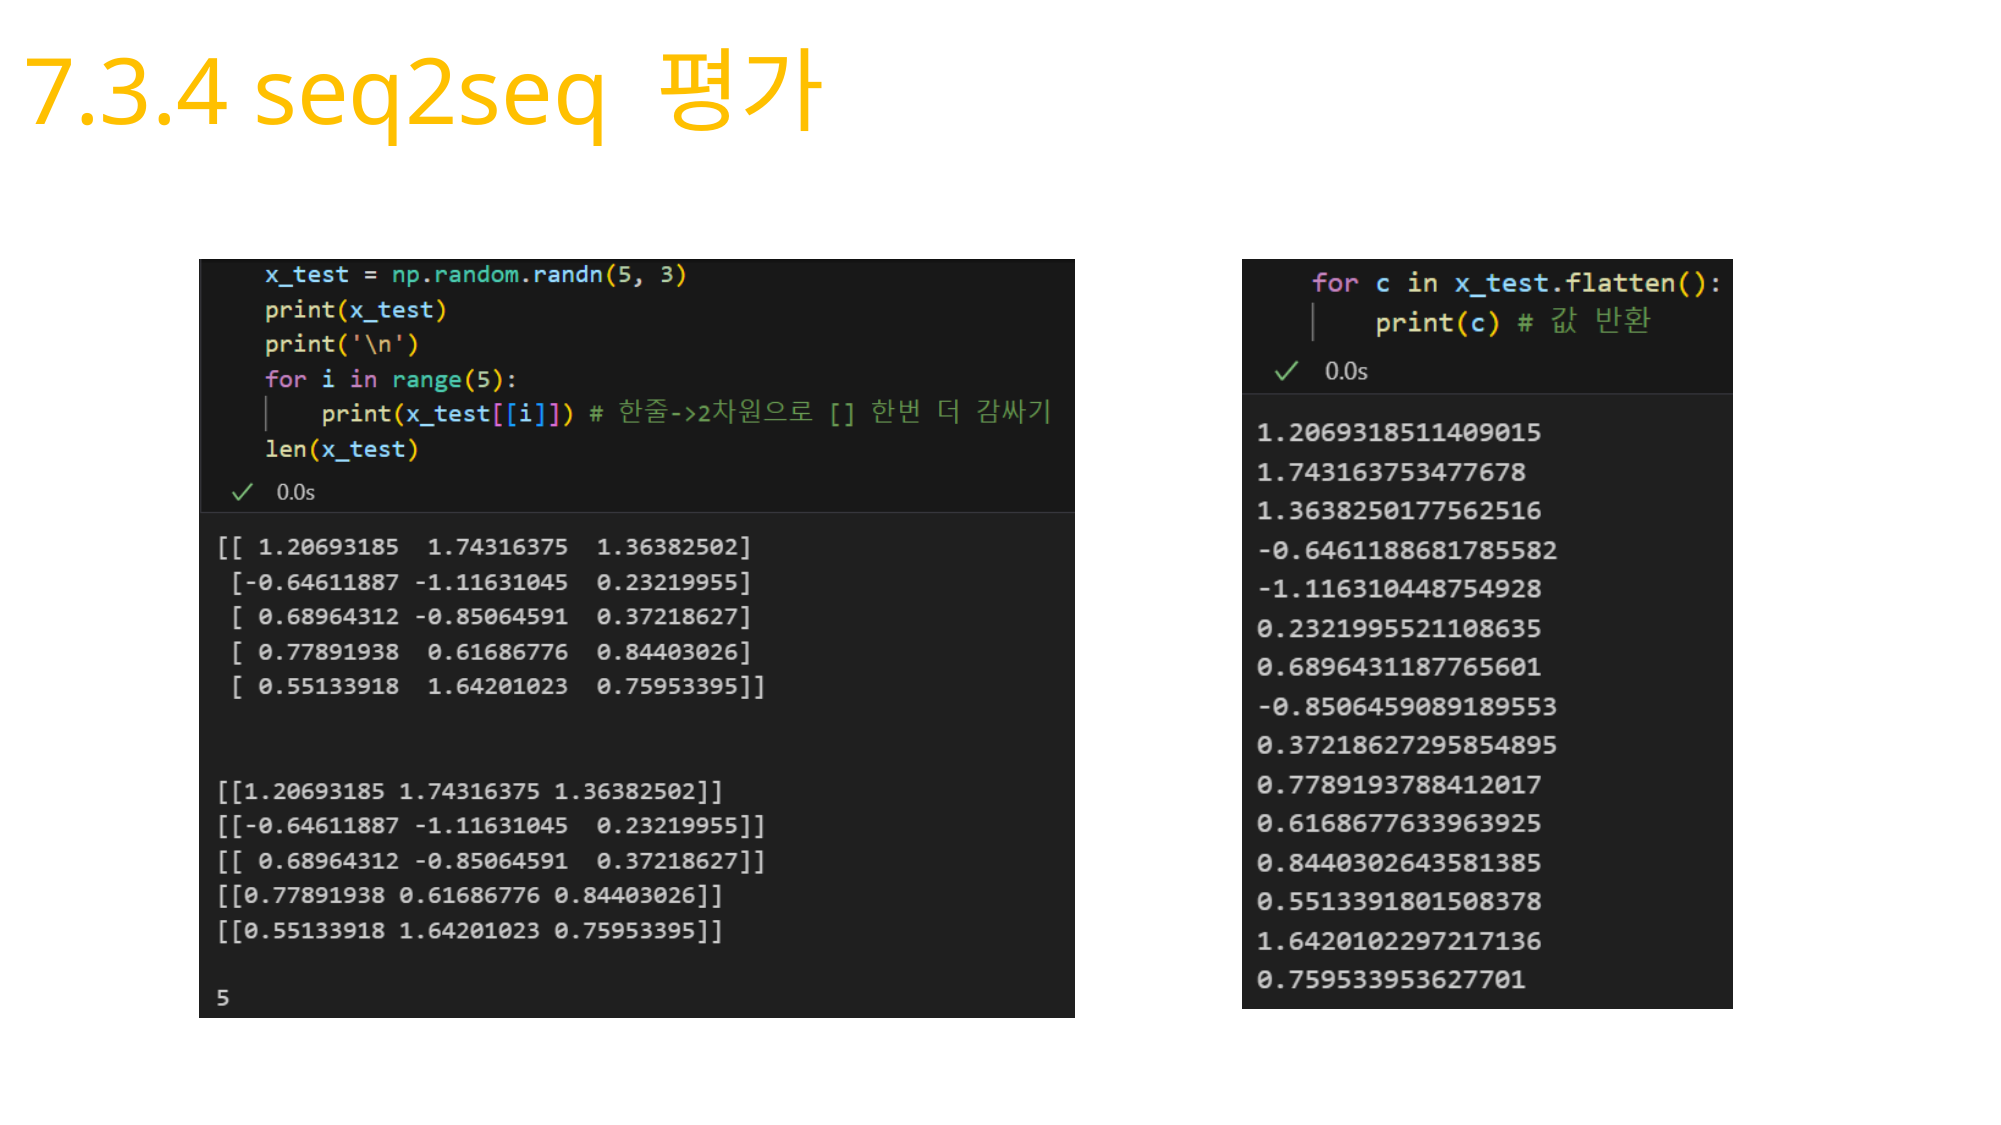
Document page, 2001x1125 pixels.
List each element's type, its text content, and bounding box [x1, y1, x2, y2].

picture [1242, 259, 1734, 1009]
picture [199, 259, 1075, 1018]
text_box [0, 157, 1976, 872]
title 7.3.4 seq2seq 평가 [8, 0, 1733, 157]
